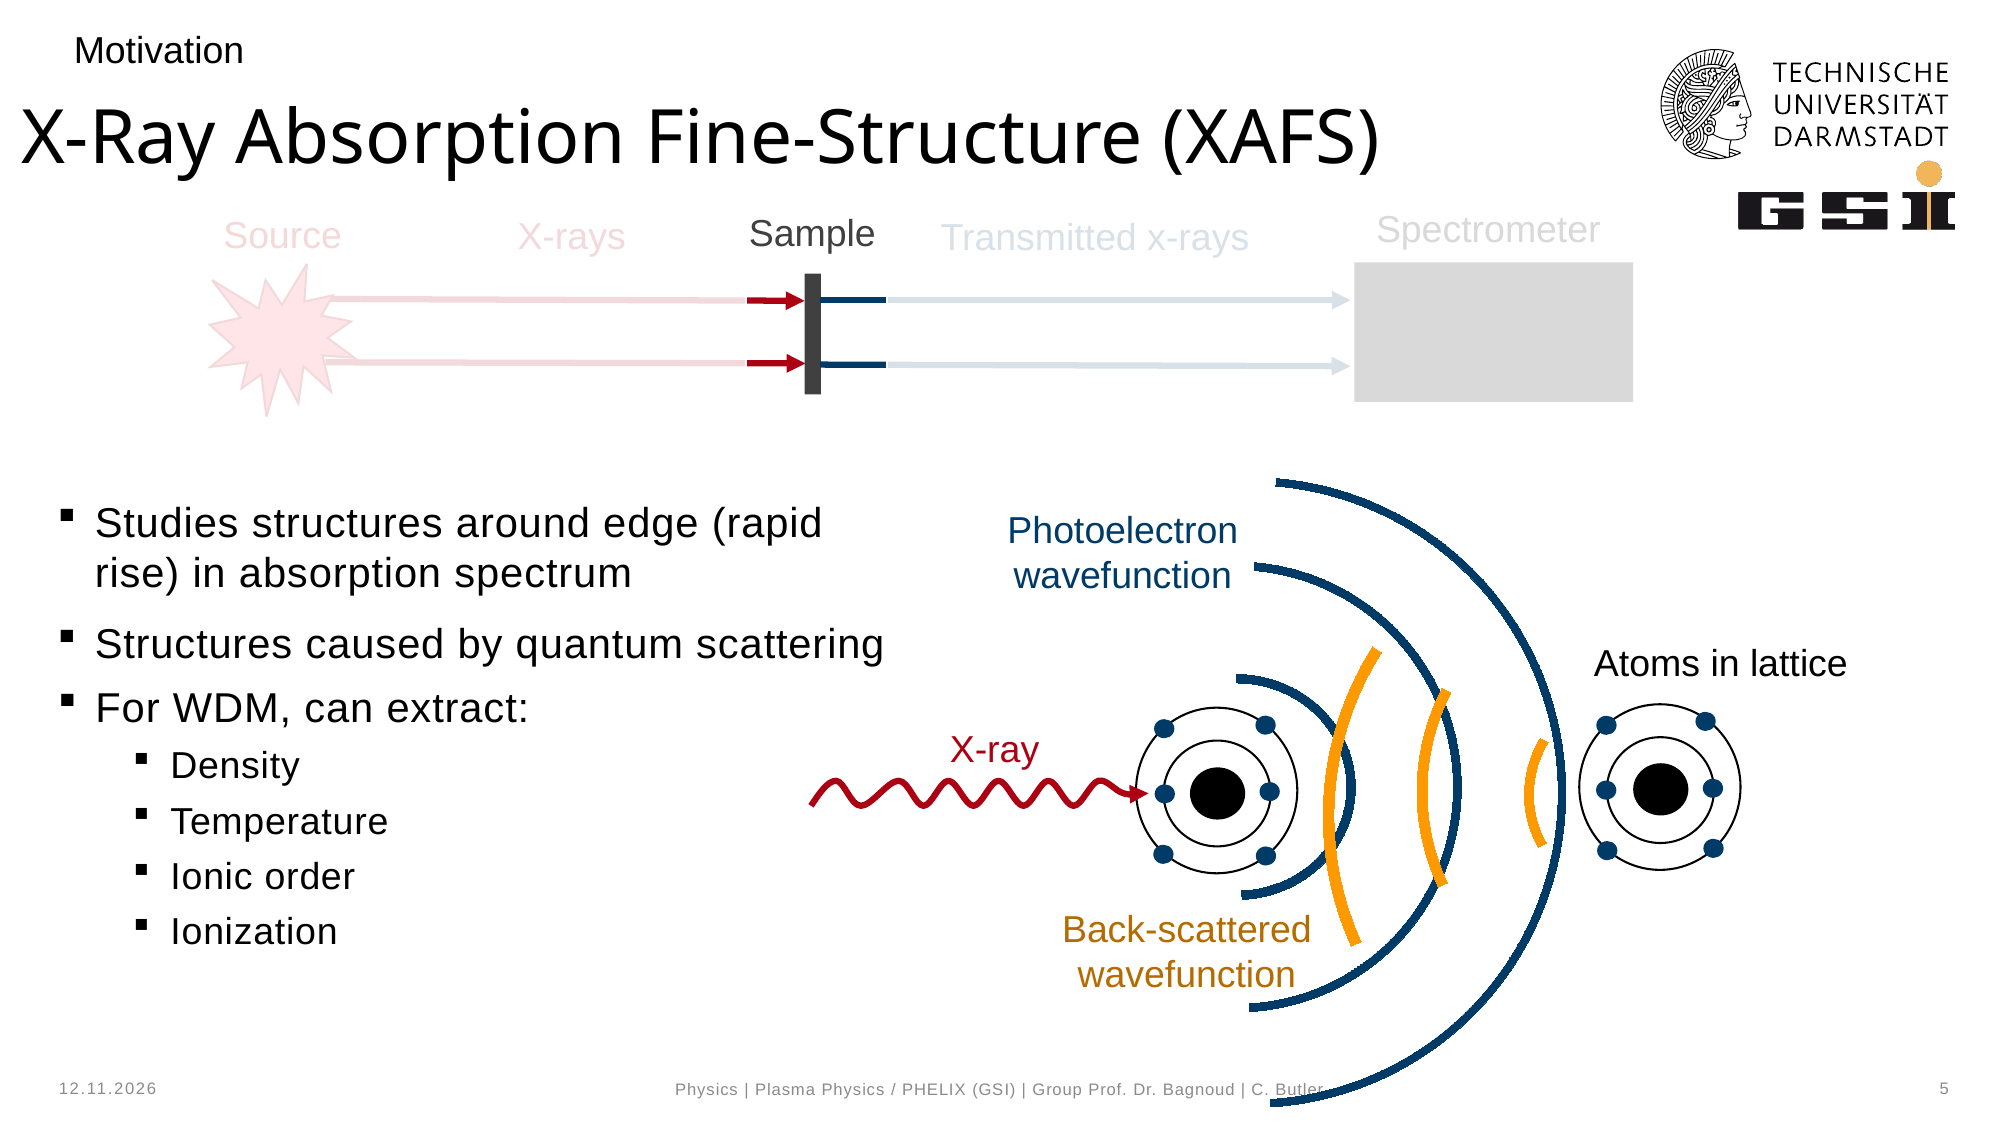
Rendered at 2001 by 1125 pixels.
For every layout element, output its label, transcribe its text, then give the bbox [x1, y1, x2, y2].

text_box Photoelectron wavefunction [945, 498, 1300, 604]
text_box For WDM, can extract: Density Temperature Ionic order Ionization [57, 680, 804, 1125]
title X-Ray Absorption Fine-Structure (XAFS) [20, 73, 1789, 179]
text_box [1300, 570, 1440, 700]
text_box [1248, 878, 1439, 1013]
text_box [1136, 707, 1298, 874]
text_box X-ray [935, 717, 1136, 778]
text_box [803, 273, 822, 395]
footer Motivation [59, 18, 1532, 50]
text_box [810, 780, 1136, 806]
text_box [1440, 705, 1463, 874]
text_box [1415, 686, 1453, 889]
slide_number 5 [1708, 1075, 1949, 1106]
text_box [1240, 850, 1325, 901]
text_box [1523, 736, 1550, 849]
list Studies structures around edge (rapid rise) in absorption spectrum Structures caused by quantum scattering [57, 495, 896, 1037]
text_box [1269, 477, 1567, 1109]
text_box [1235, 673, 1336, 737]
text_box [886, 191, 1718, 476]
text_box [113, 191, 747, 465]
text_box [1336, 739, 1357, 849]
picture [1736, 158, 1957, 232]
text_box [1322, 645, 1383, 948]
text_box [1579, 704, 1741, 870]
text_box Atoms in lattice [1579, 632, 1934, 692]
text_box Sample [747, 201, 886, 262]
